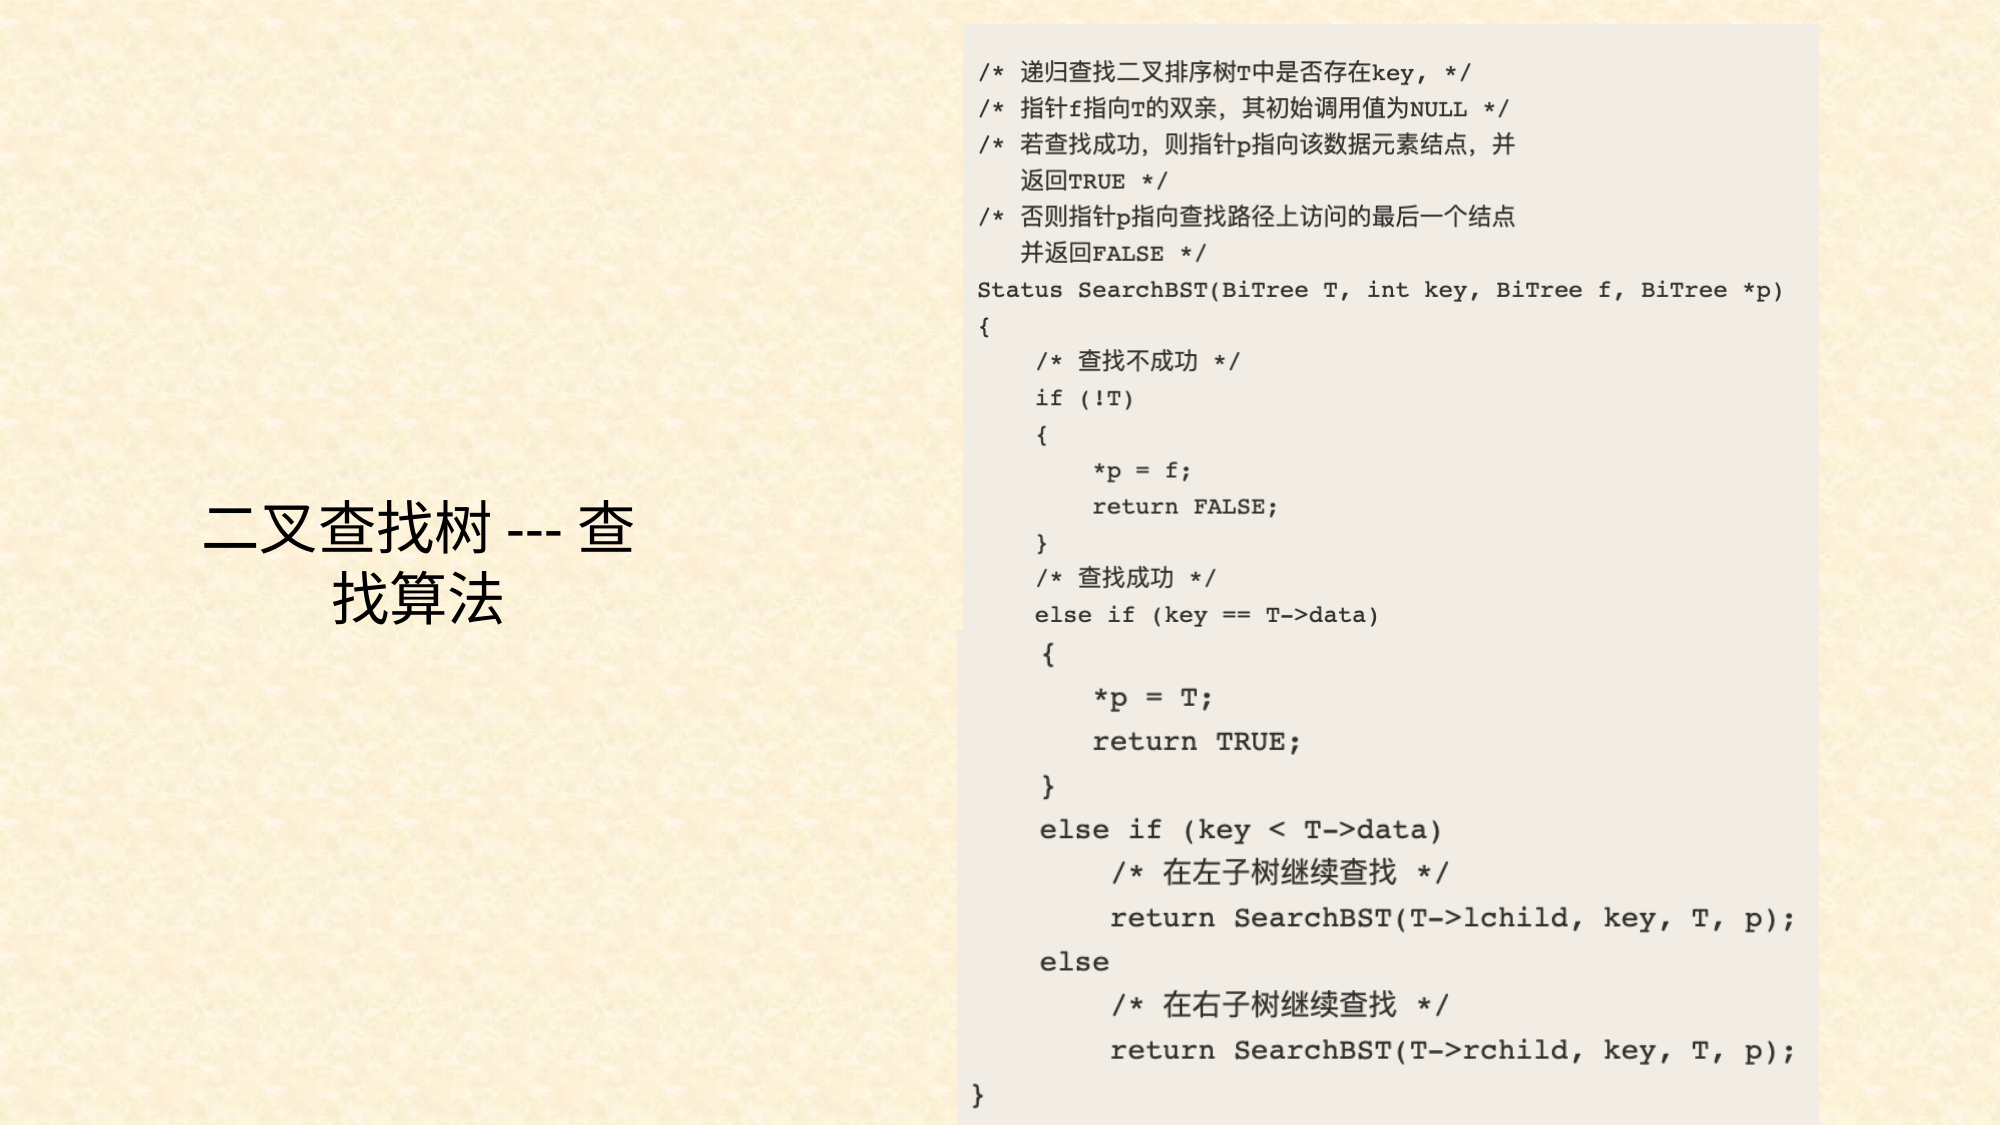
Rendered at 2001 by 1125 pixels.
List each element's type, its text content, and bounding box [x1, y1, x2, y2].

picture [0, 0, 2001, 1125]
text_box 二叉查找树---查找算法 [181, 484, 656, 639]
